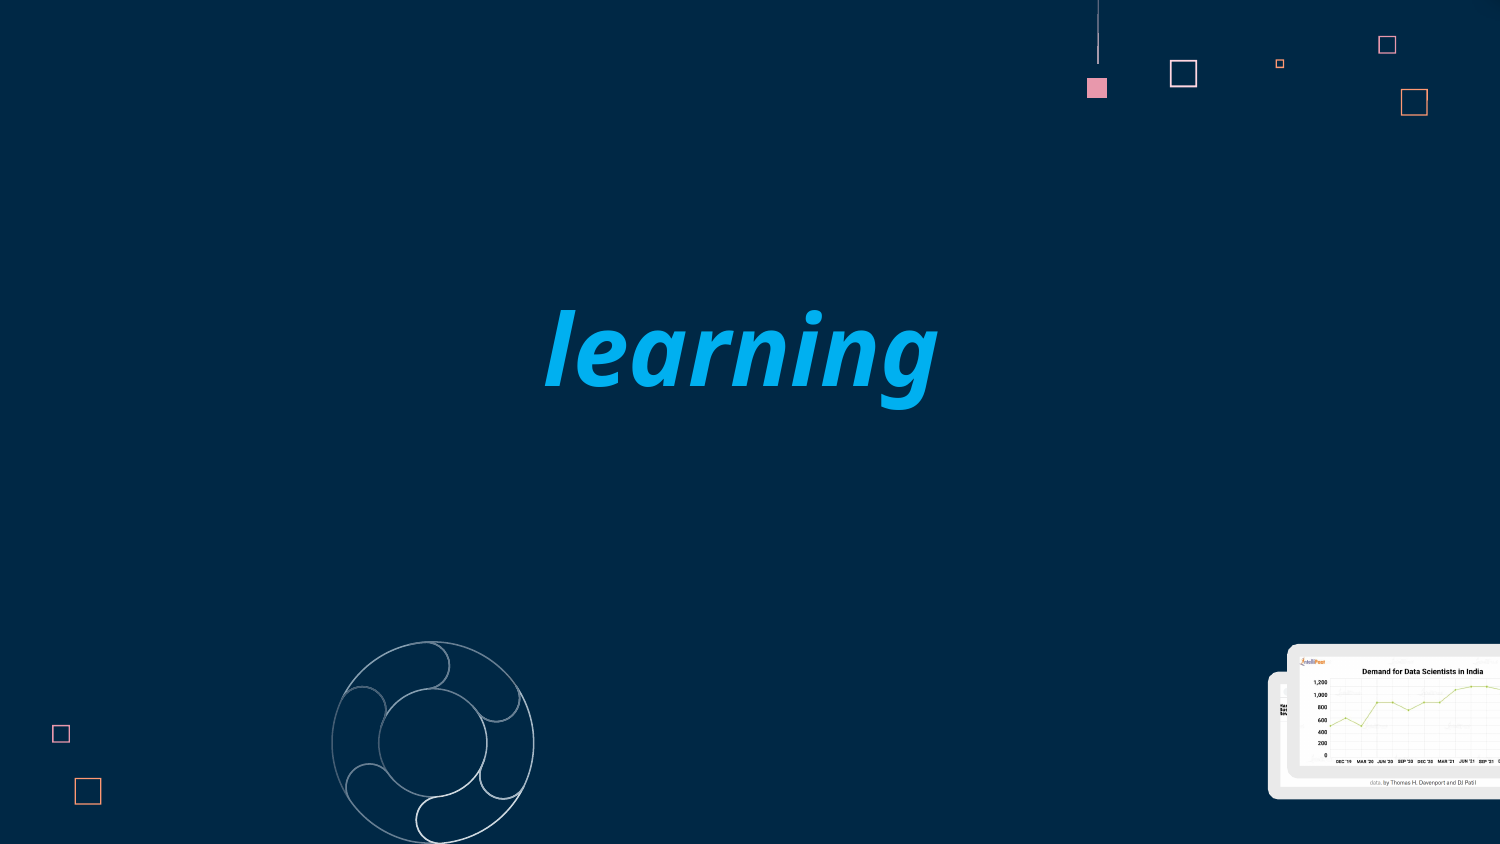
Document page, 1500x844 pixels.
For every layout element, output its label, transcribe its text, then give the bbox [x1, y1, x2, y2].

picture [1273, 649, 1500, 794]
title learning [517, 215, 983, 422]
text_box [331, 641, 534, 844]
